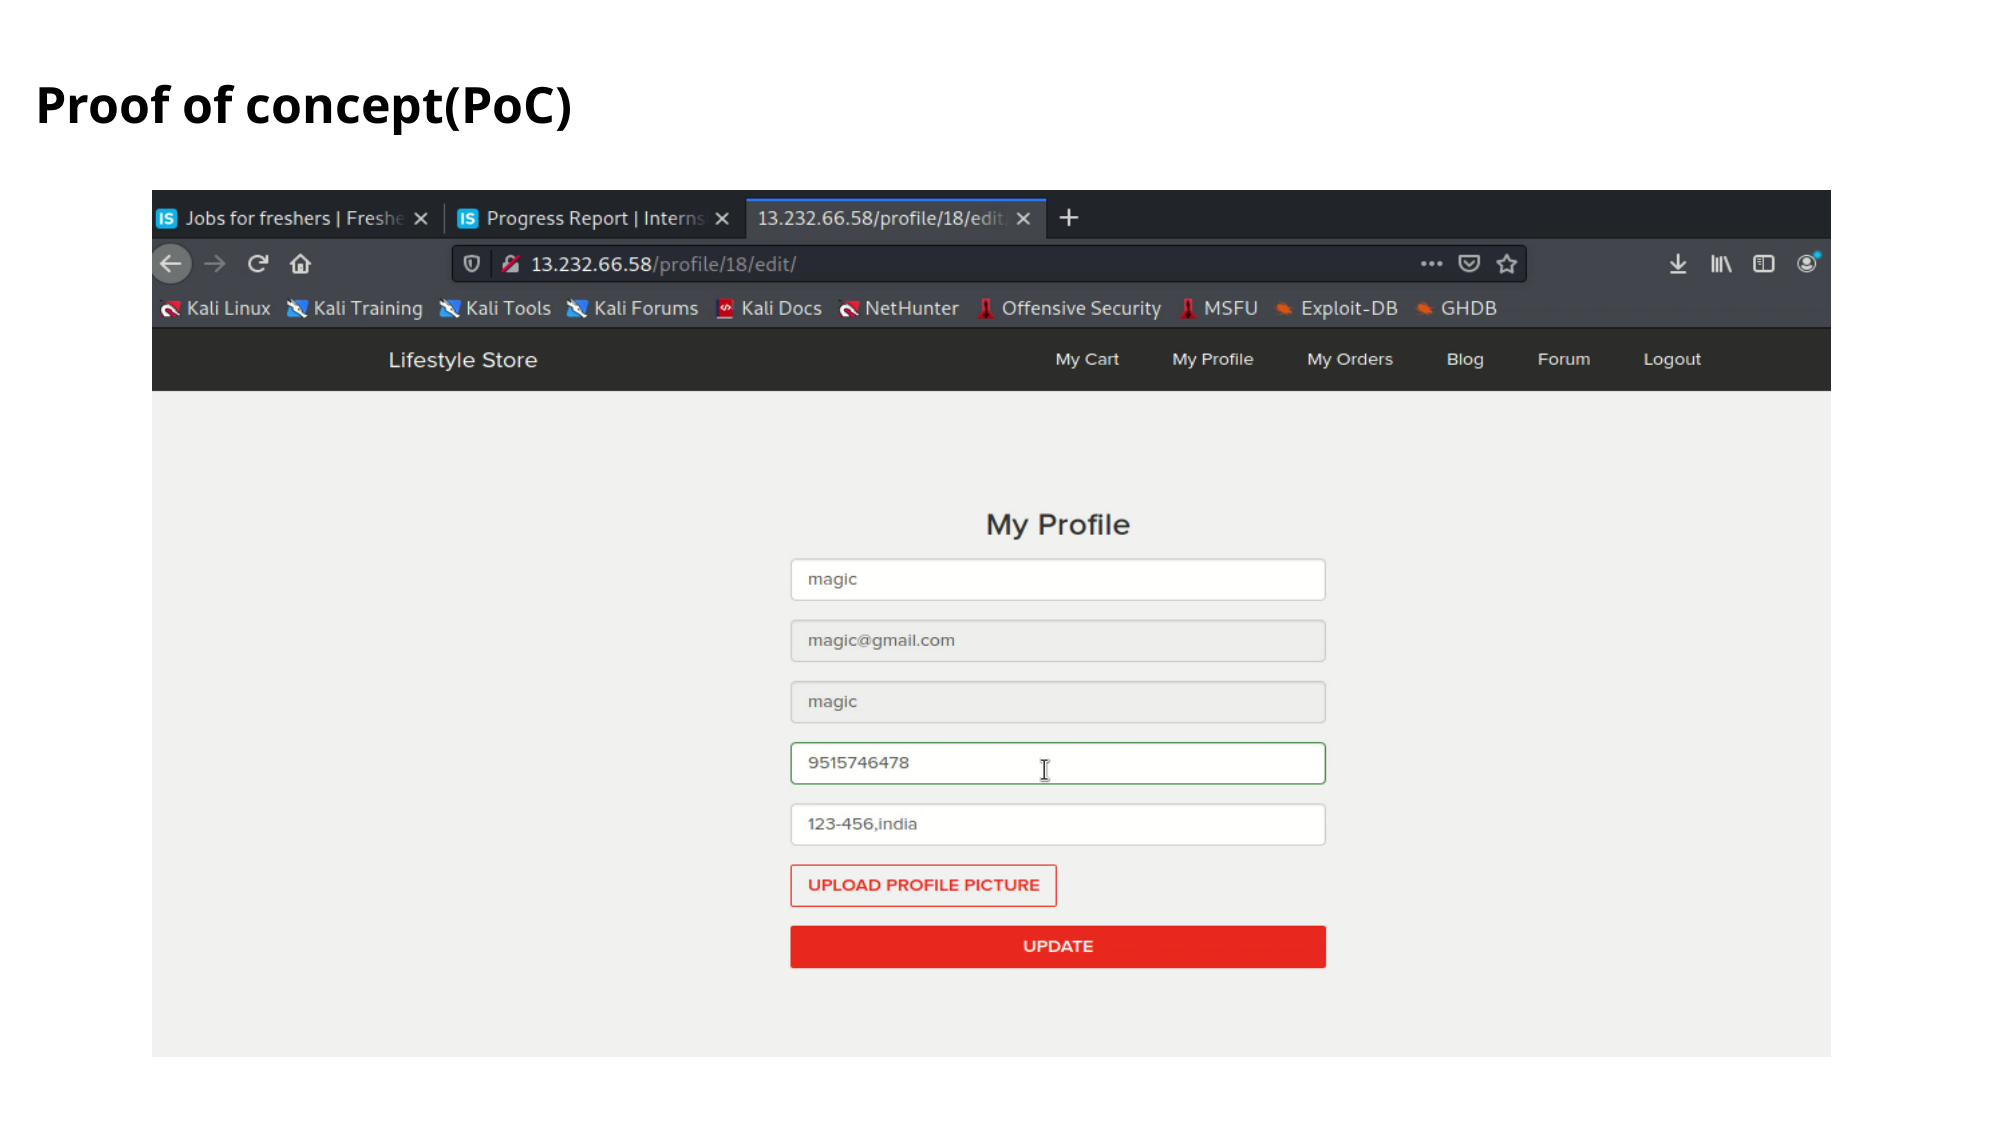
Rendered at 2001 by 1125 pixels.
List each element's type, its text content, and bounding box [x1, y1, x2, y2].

title Proof of concept(PoC) [20, 0, 1746, 216]
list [151, 189, 1832, 1057]
